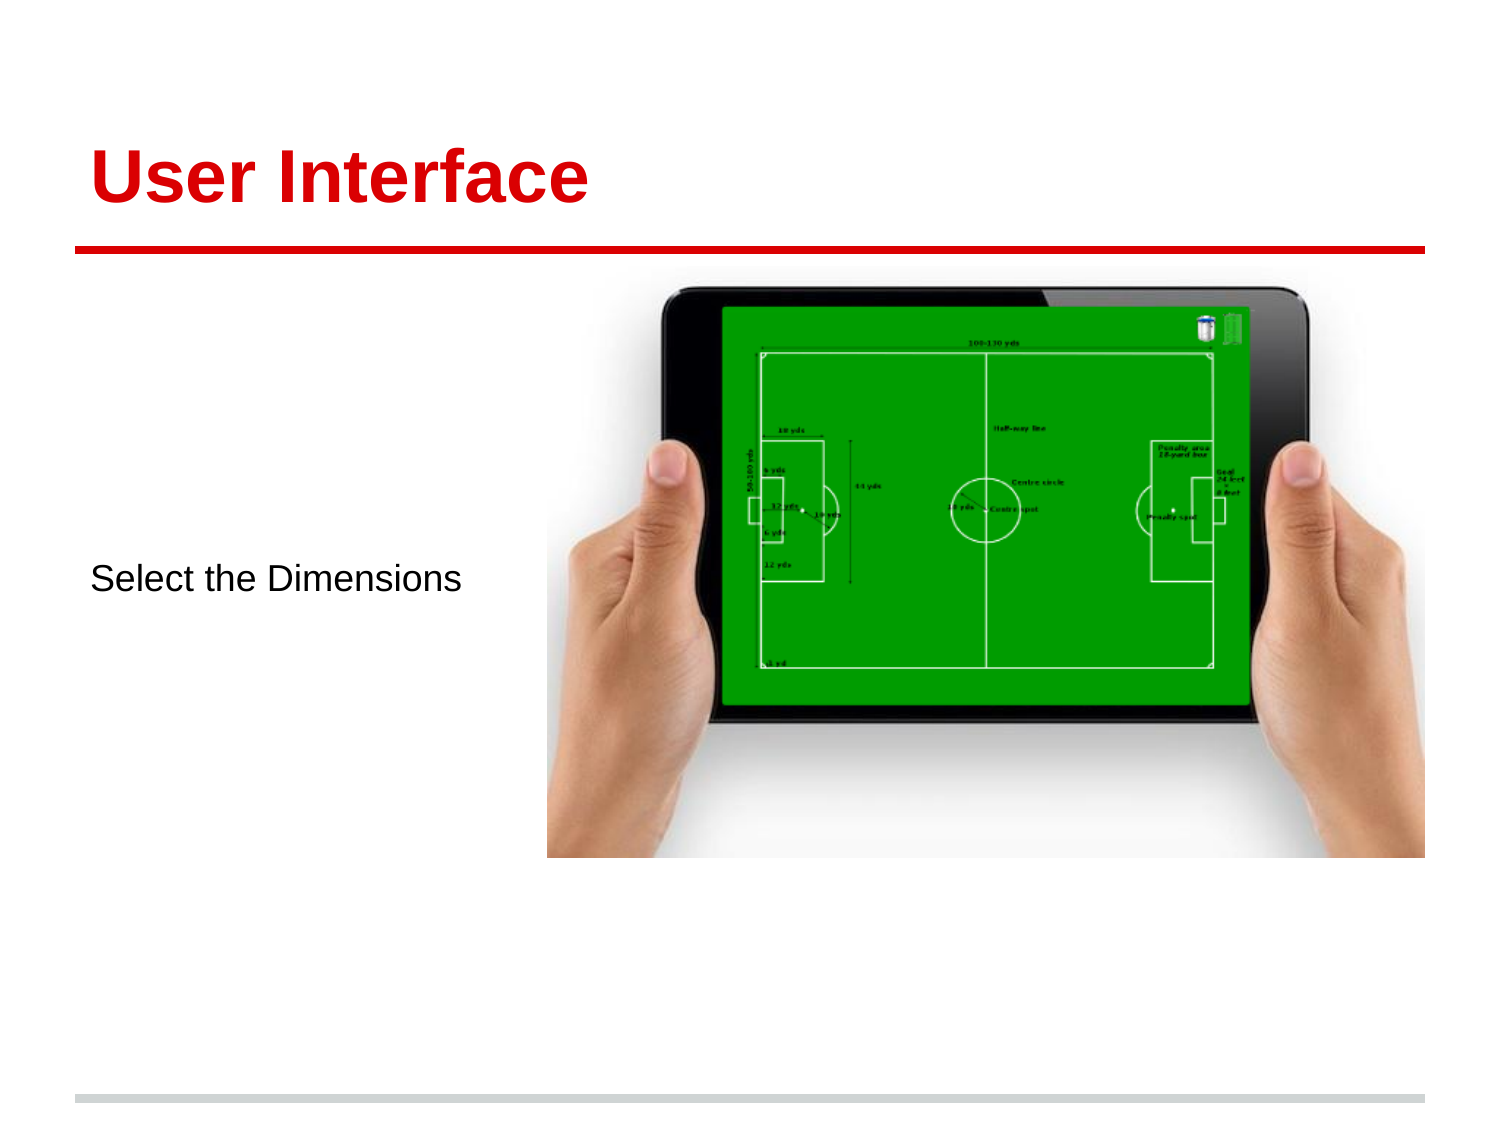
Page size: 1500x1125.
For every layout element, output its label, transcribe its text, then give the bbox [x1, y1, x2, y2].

title User Interface [75, 45, 1425, 233]
text_box Select the Dimensions [74, 538, 680, 1074]
picture [546, 266, 1426, 859]
